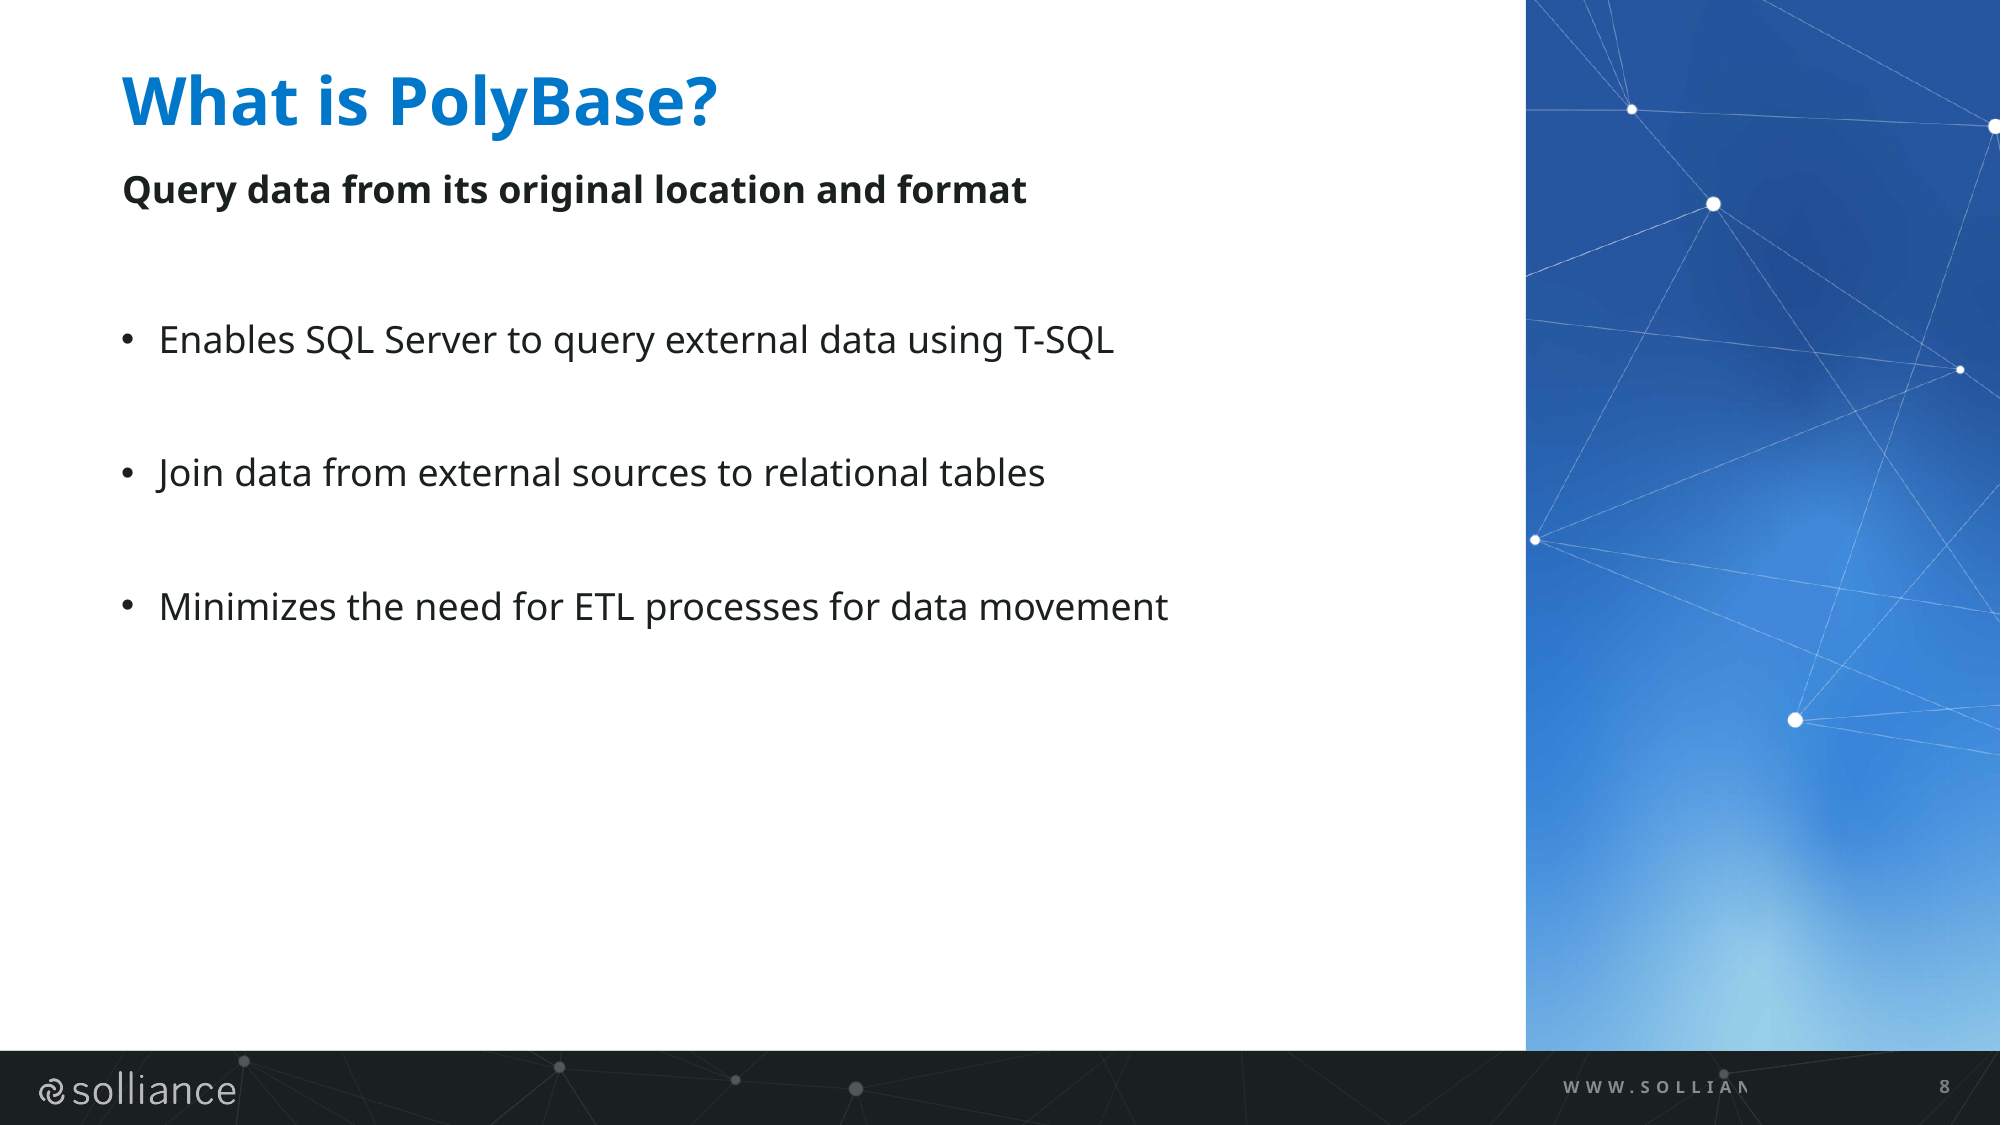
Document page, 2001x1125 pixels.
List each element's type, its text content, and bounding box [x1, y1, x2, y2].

list Query data from its original location and format [107, 149, 1350, 257]
title What is PolyBase? [107, 56, 1350, 149]
picture [39, 1071, 236, 1105]
list Enables SQL Server to query external data using T-SQL Join data from external sources to relational tables Minimizes the need for ETL processes for data movement [106, 299, 1350, 975]
picture [1525, 0, 2000, 1051]
footer WWW.SOLLIANCE.NET [1186, 1060, 1862, 1116]
slide_number 8 [1908, 1060, 1981, 1116]
